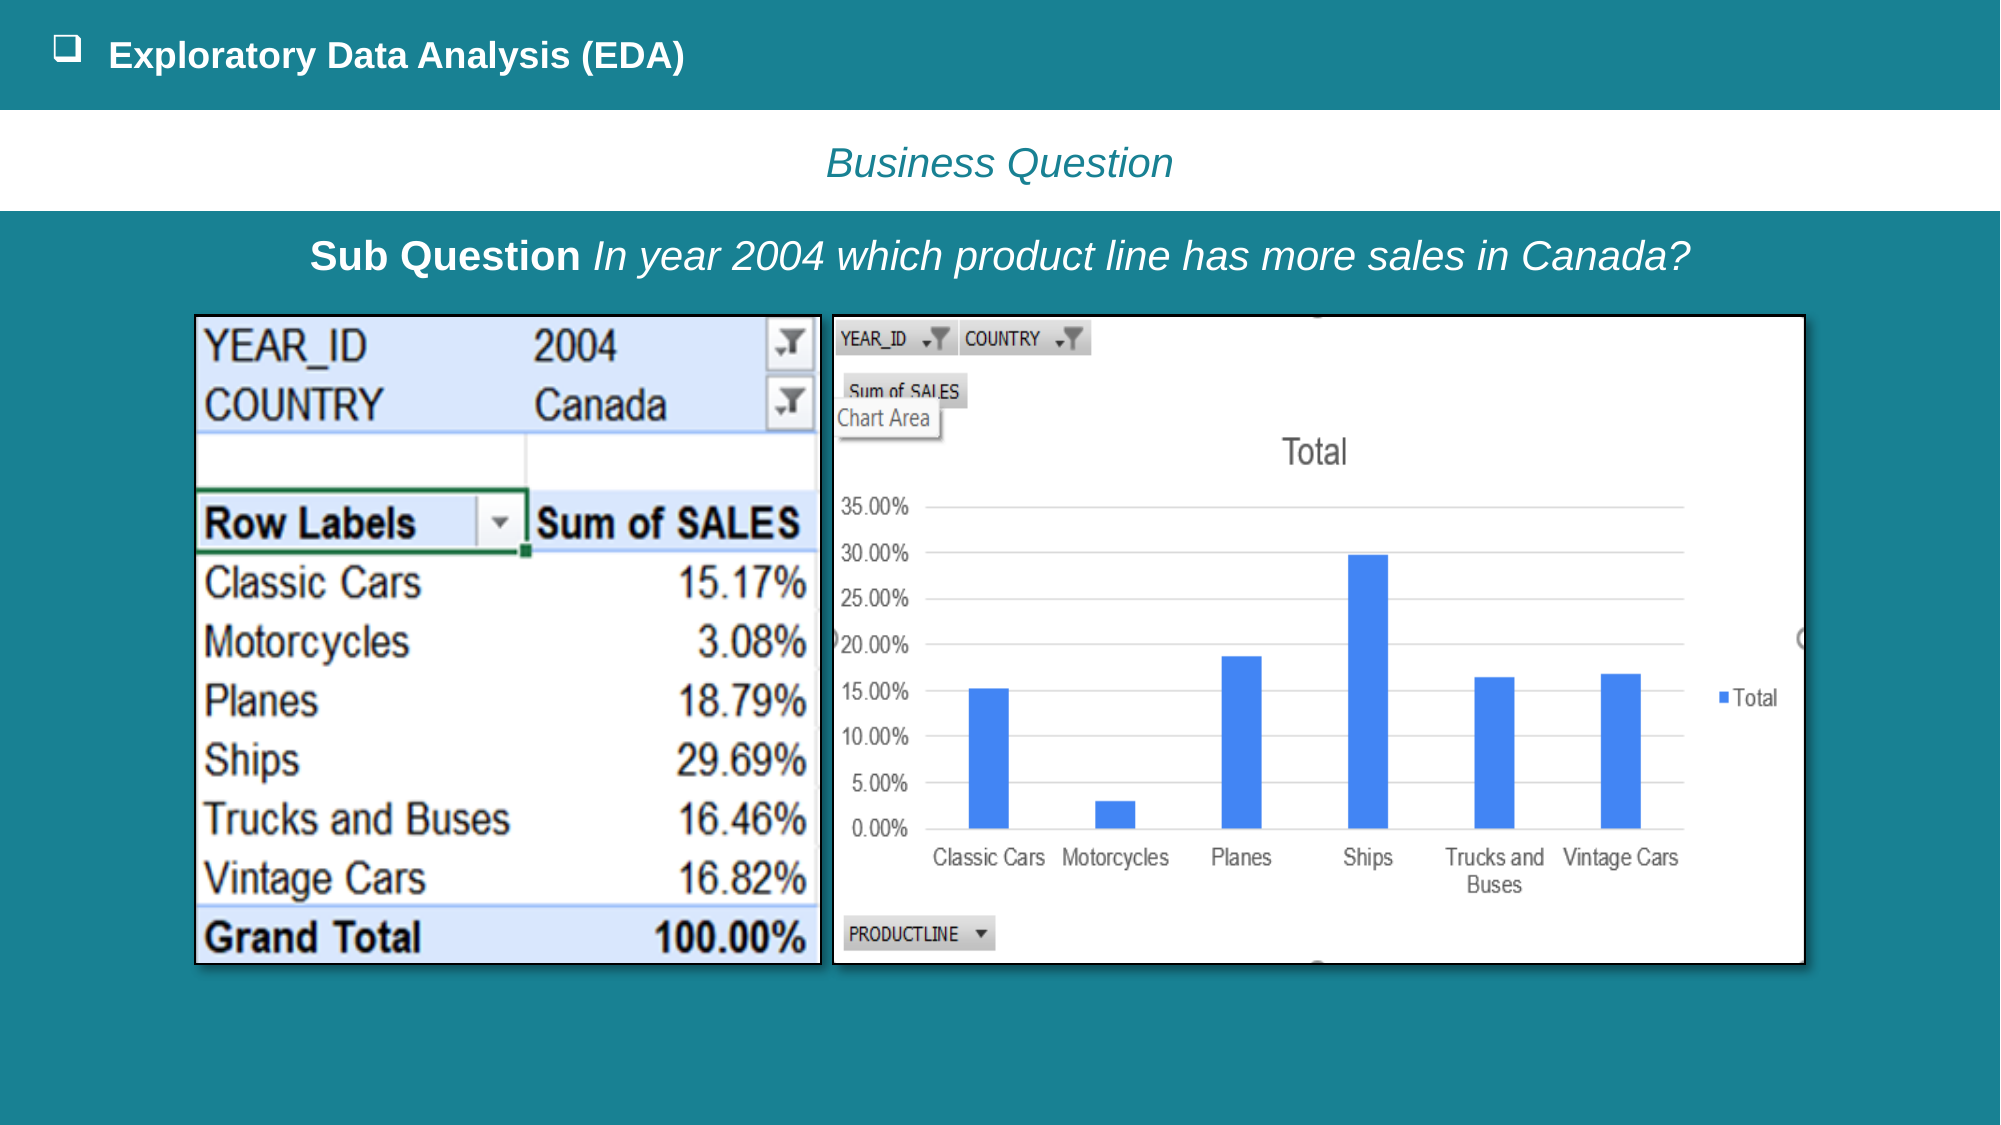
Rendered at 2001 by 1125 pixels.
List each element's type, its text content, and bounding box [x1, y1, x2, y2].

picture [195, 316, 820, 964]
text_box Sub Question In year 2004 which product line has more sales in Canada? [35, 221, 1966, 287]
picture [833, 316, 1805, 964]
text_box Exploratory Data Analysis (EDA) [35, 23, 1937, 84]
text_box Business Question [0, 110, 2000, 211]
